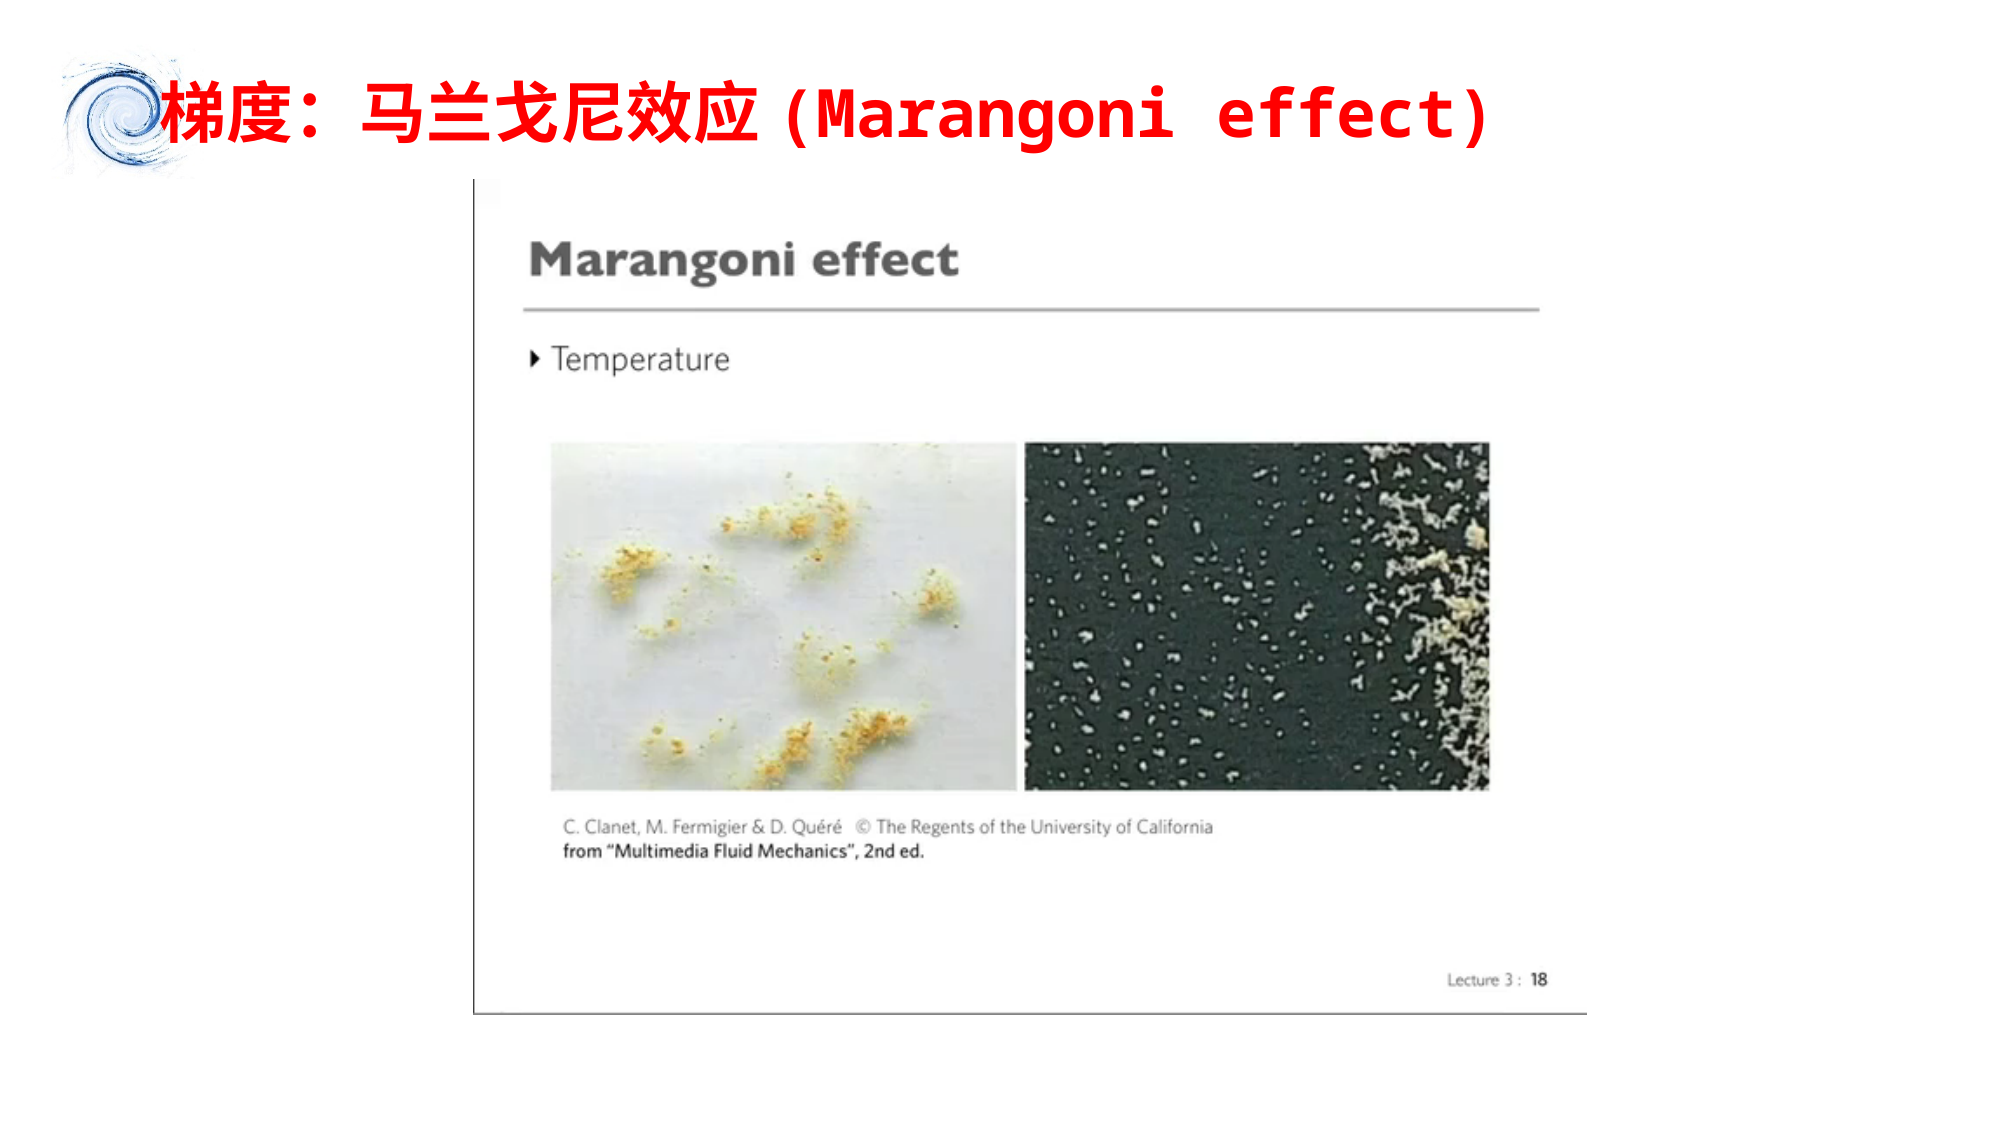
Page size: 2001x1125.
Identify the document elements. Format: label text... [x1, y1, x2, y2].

text_box 梯度：马兰戈尼效应(Marangoni effect) [204, 63, 1512, 159]
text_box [472, 178, 1588, 1016]
picture [51, 44, 204, 179]
